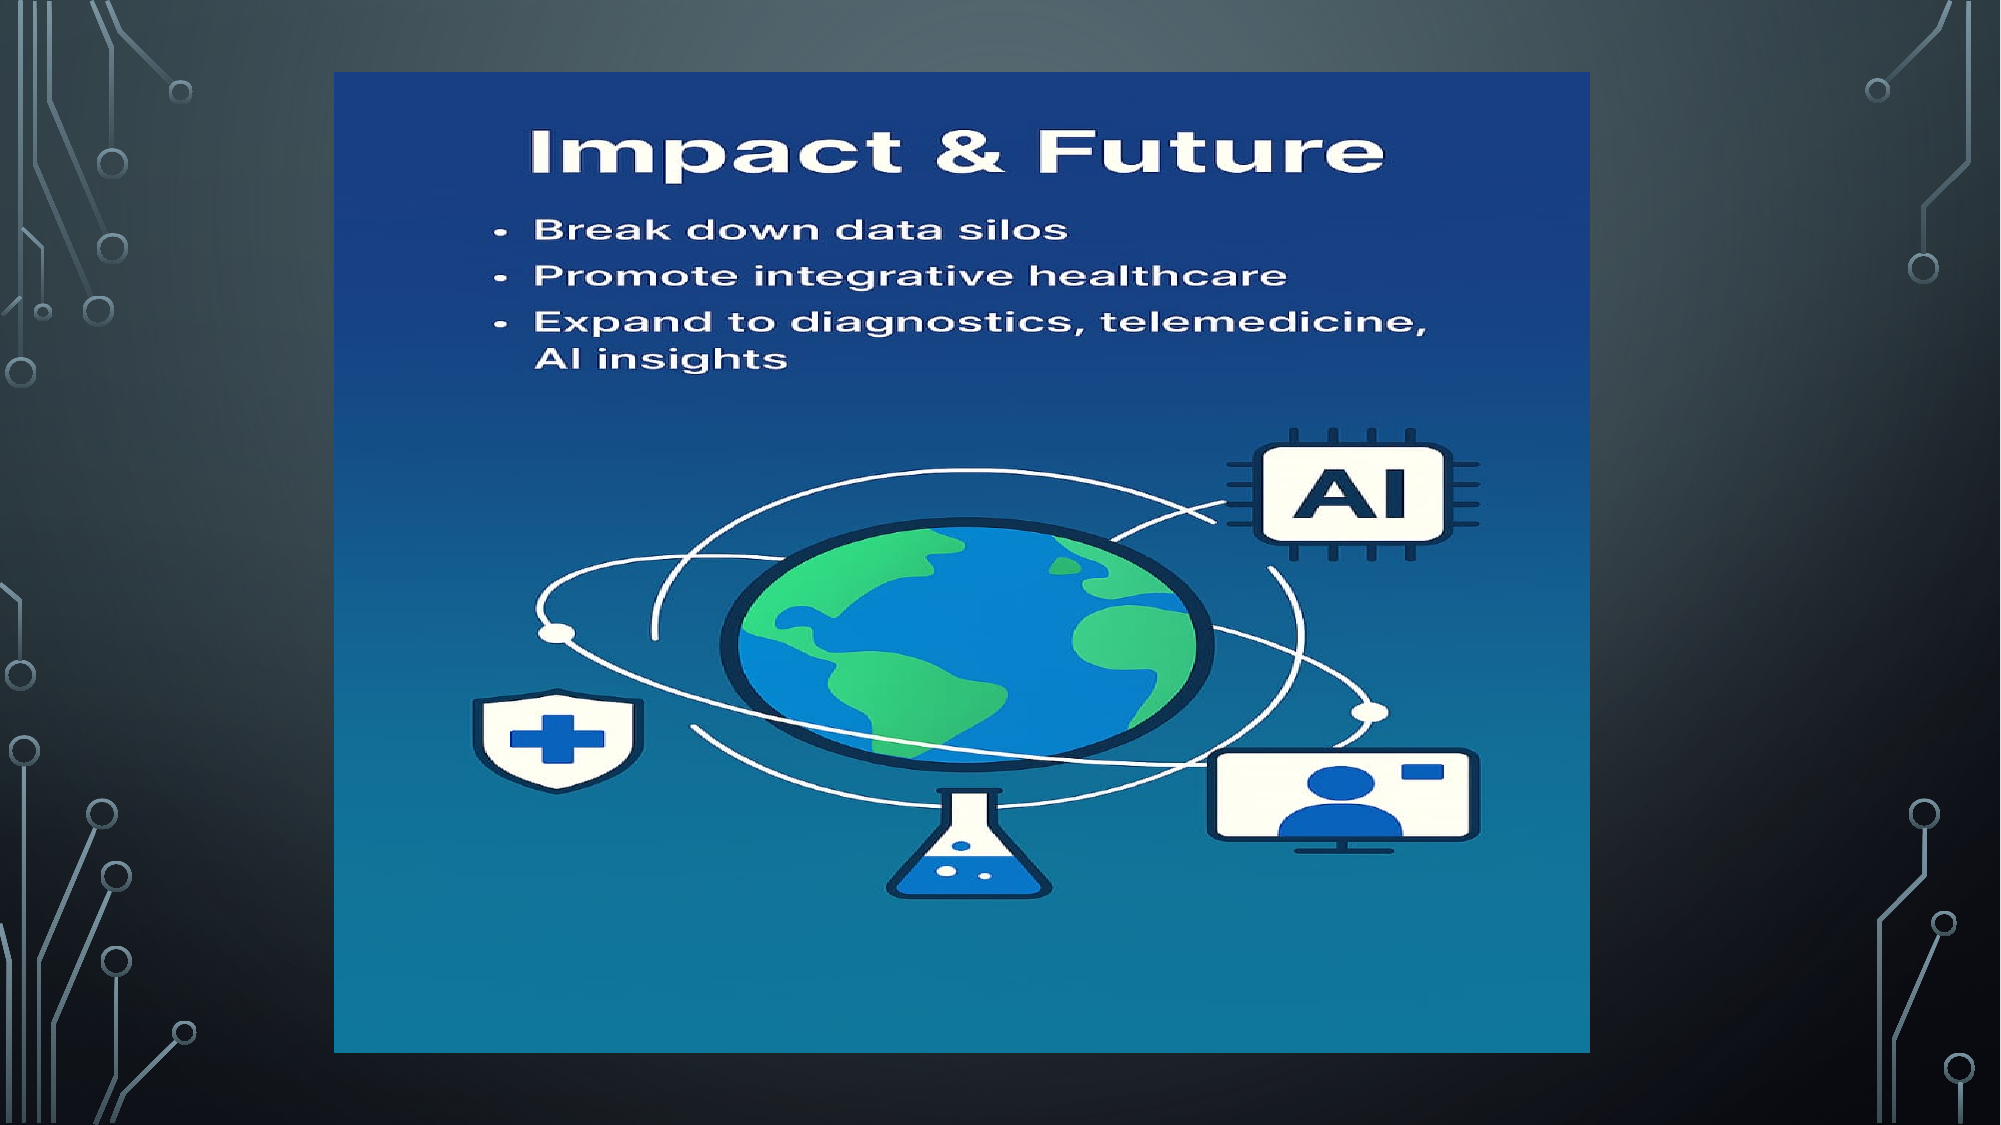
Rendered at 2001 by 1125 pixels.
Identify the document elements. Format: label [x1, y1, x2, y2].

picture [334, 72, 1590, 1053]
